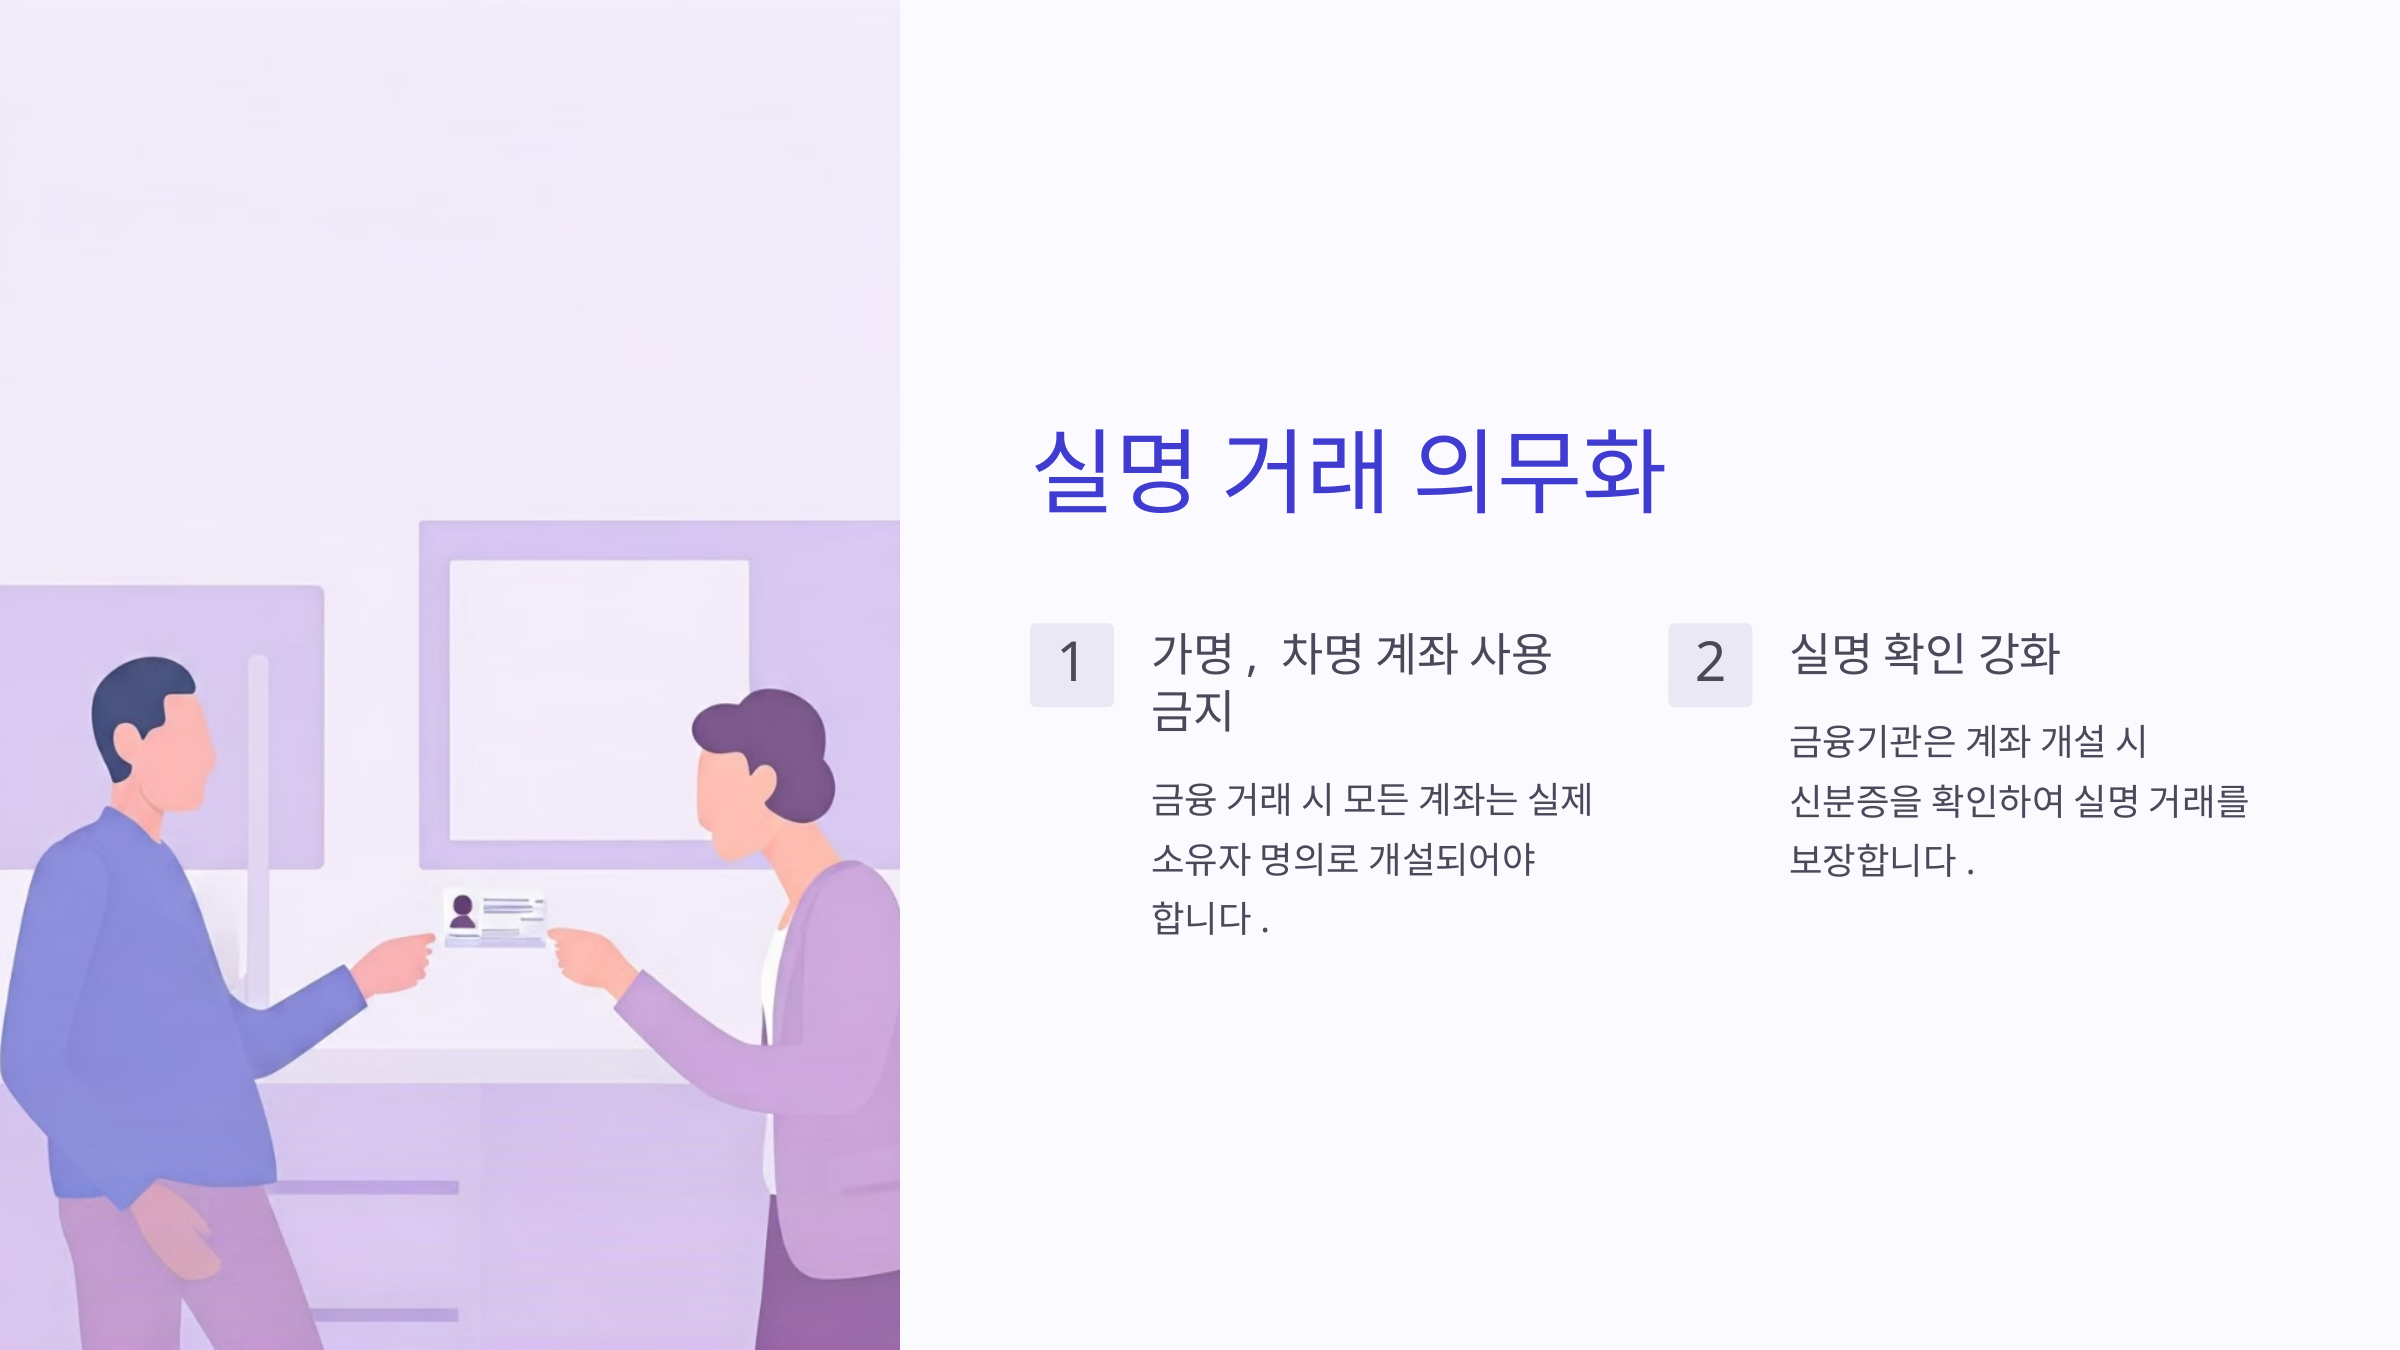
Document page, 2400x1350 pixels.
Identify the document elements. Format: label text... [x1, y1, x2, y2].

text_box 1 [1059, 637, 1085, 694]
text_box [1668, 623, 1753, 708]
text_box 금융 거래 시 모든 계좌는 실제 소유자 명의로 개설되어야 합니다. [1151, 761, 1632, 941]
text_box 2 [1693, 637, 1728, 694]
text_box 가명, 차명 계좌 사용 금지 [1151, 623, 1632, 740]
text_box 실명 거래 의무화 [1030, 409, 1961, 526]
text_box 금융기관은 계좌 개설 시 신분증을 확인하여 실명 거래를 보장합니다. [1789, 703, 2270, 883]
text_box [1030, 623, 1114, 708]
text_box 실명 확인 강화 [1789, 623, 2255, 682]
picture [0, 0, 900, 1350]
